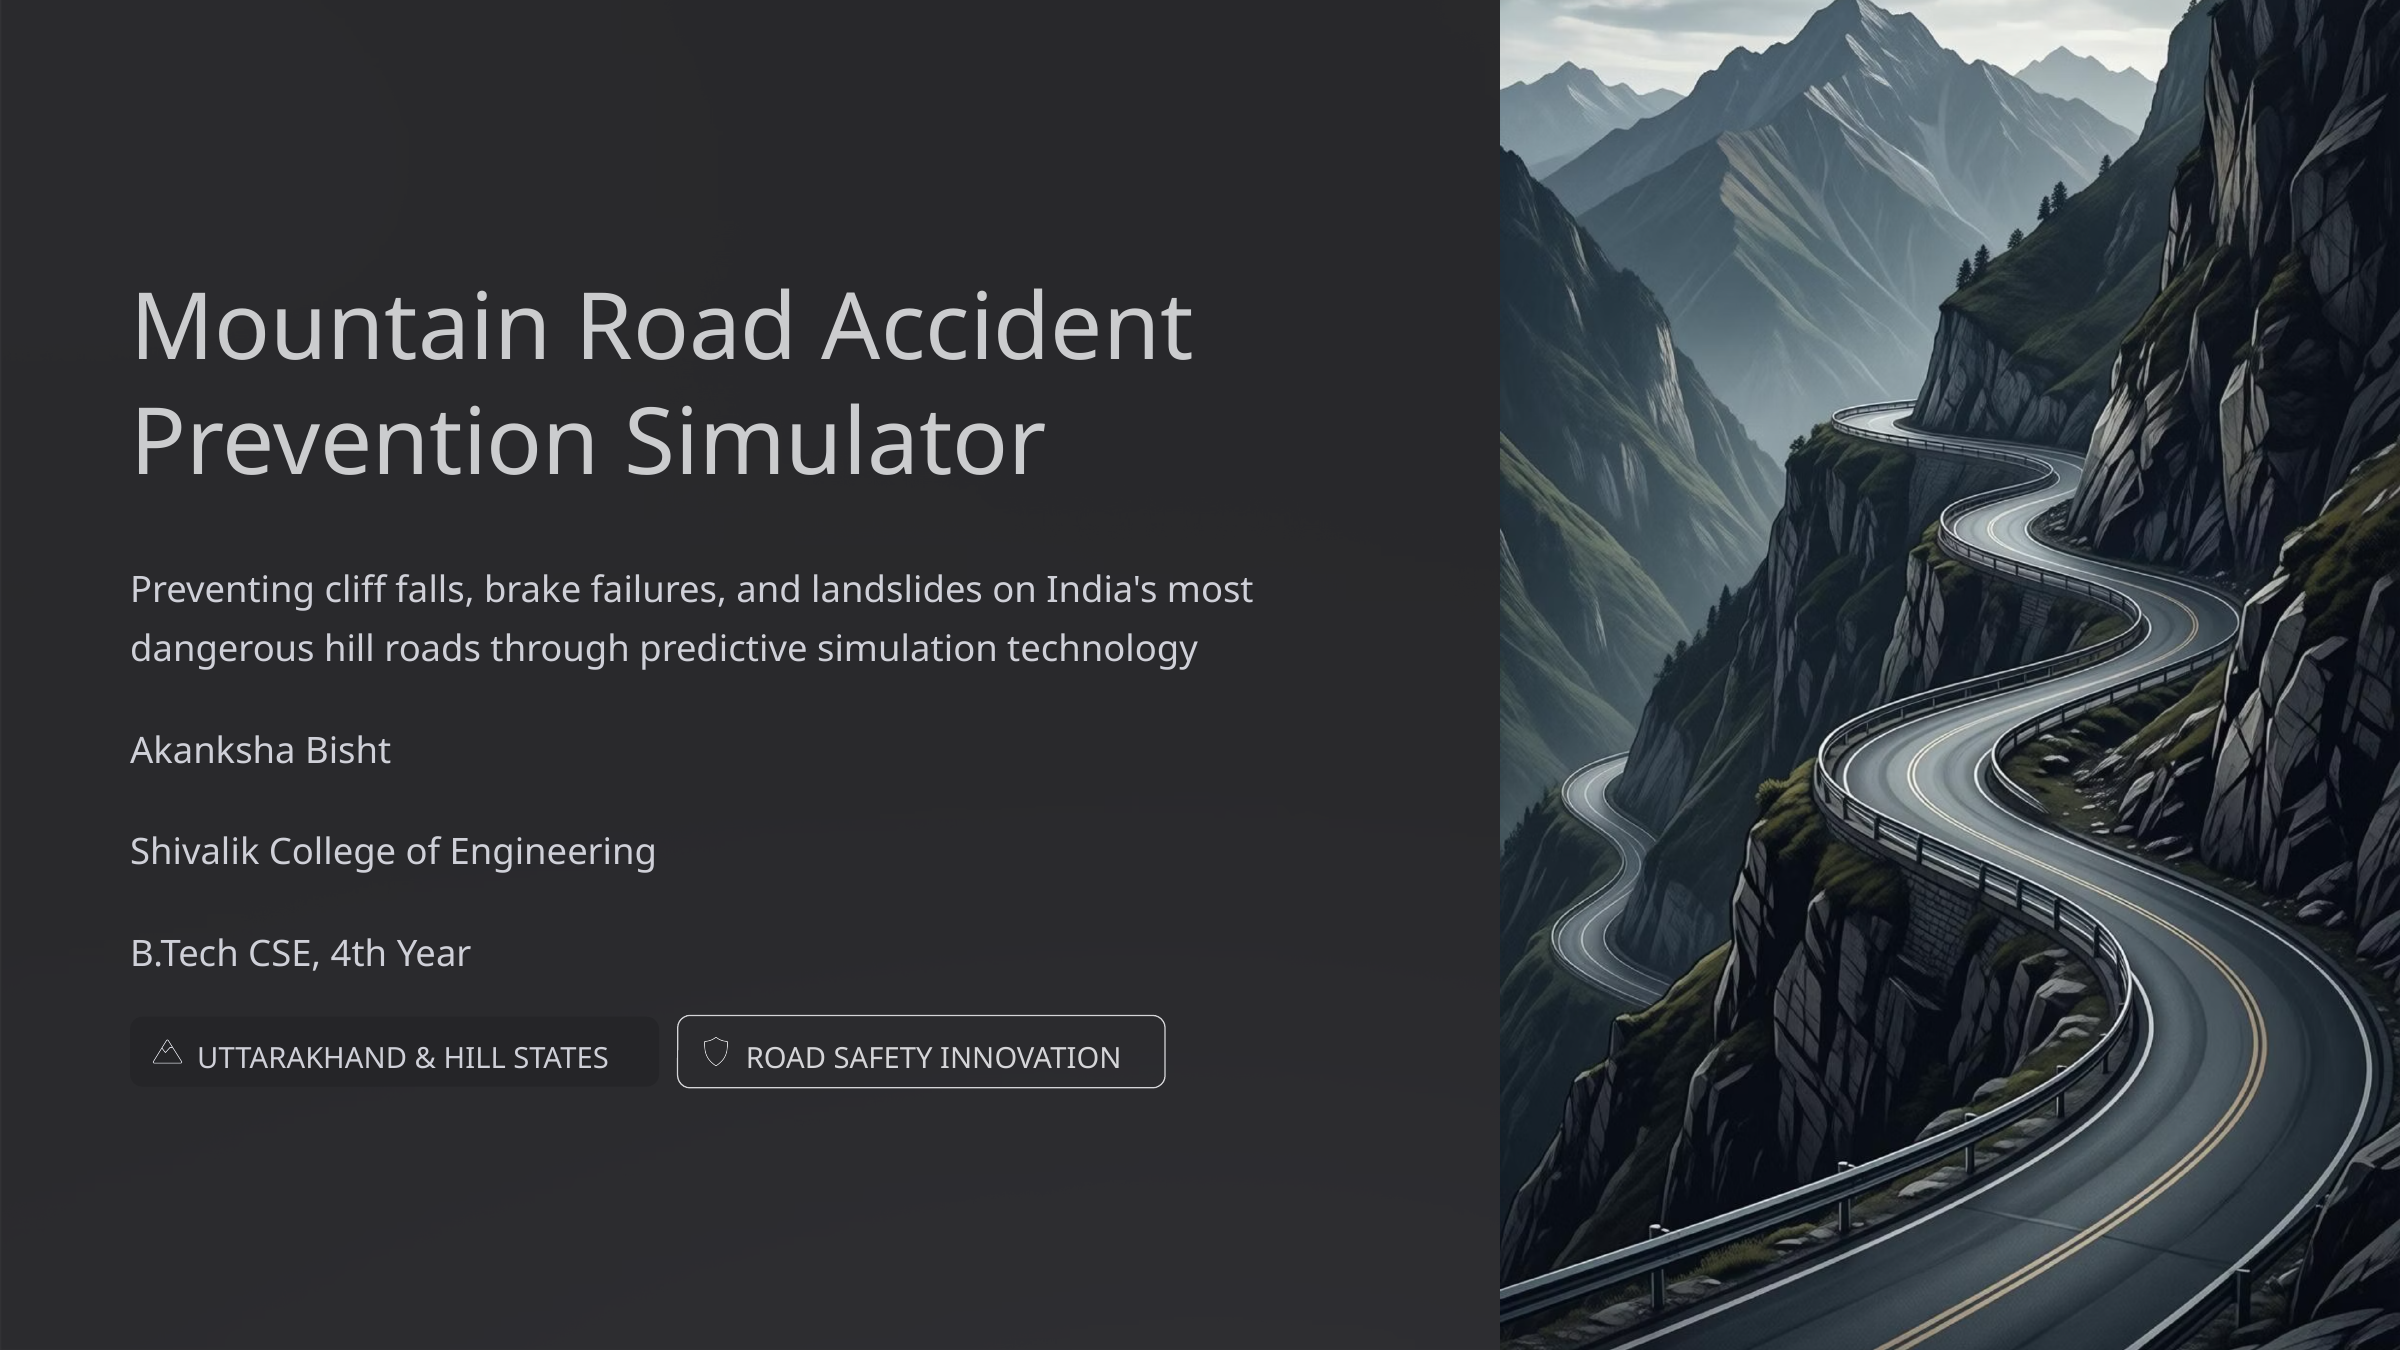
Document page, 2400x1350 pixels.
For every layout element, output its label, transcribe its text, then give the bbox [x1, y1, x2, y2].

text_box UTTARAKHAND & HILL STATES [197, 1027, 637, 1076]
picture [152, 1036, 183, 1067]
text_box ROAD SAFETY INNOVATION [745, 1027, 1142, 1076]
text_box Preventing cliff falls, brake failures, and landslides on India's most dangerous hill roads through predictive simulation technology [130, 550, 1370, 670]
text_box Akanksha Bisht [130, 711, 1370, 771]
picture [1499, 0, 2400, 1350]
text_box Shivalik College of Engineering [130, 812, 1370, 873]
text_box [130, 1016, 660, 1087]
picture [701, 1036, 731, 1067]
text_box B.Tech CSE, 4th Year [130, 914, 1370, 974]
text_box [677, 1015, 1166, 1088]
text_box Mountain Road Accident Prevention Simulator [130, 262, 1370, 495]
